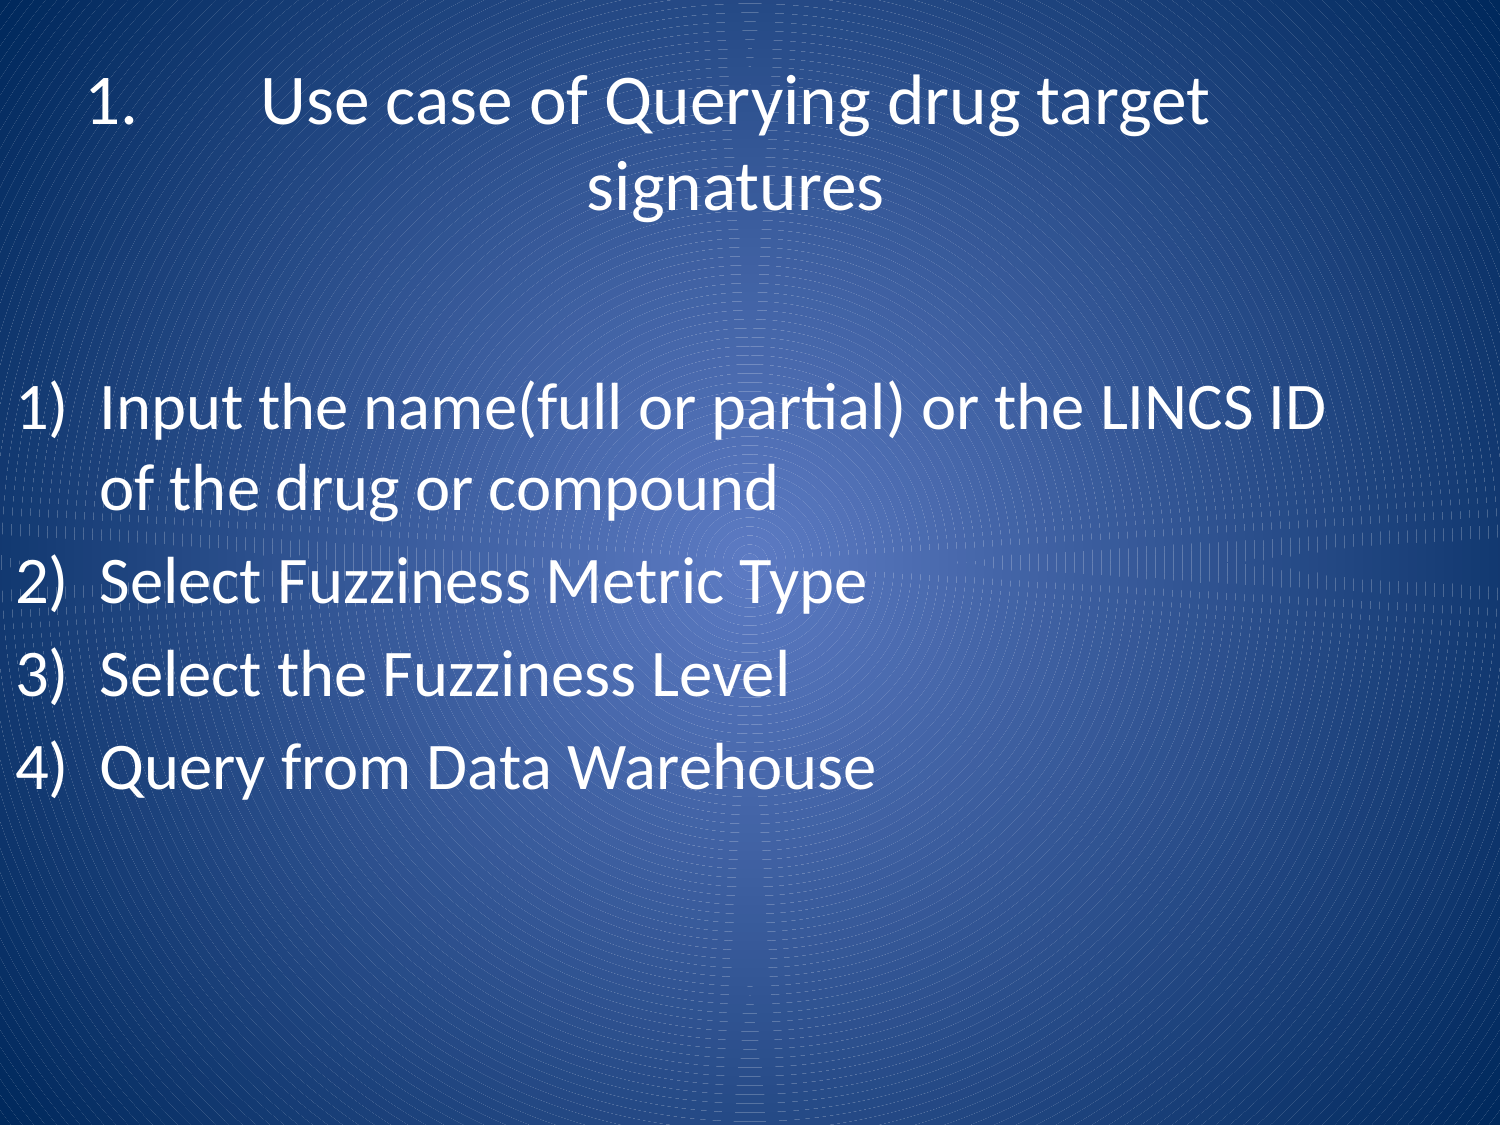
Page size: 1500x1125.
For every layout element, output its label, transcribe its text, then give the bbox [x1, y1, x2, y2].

list Input the name(full or partial) or the LINCS ID of the drug or compound Select Fuzziness Metric Type Select the Fuzziness Level Query from Data Warehouse [0, 262, 1350, 1005]
title Use case of Querying drug target signatures [0, 45, 1350, 233]
